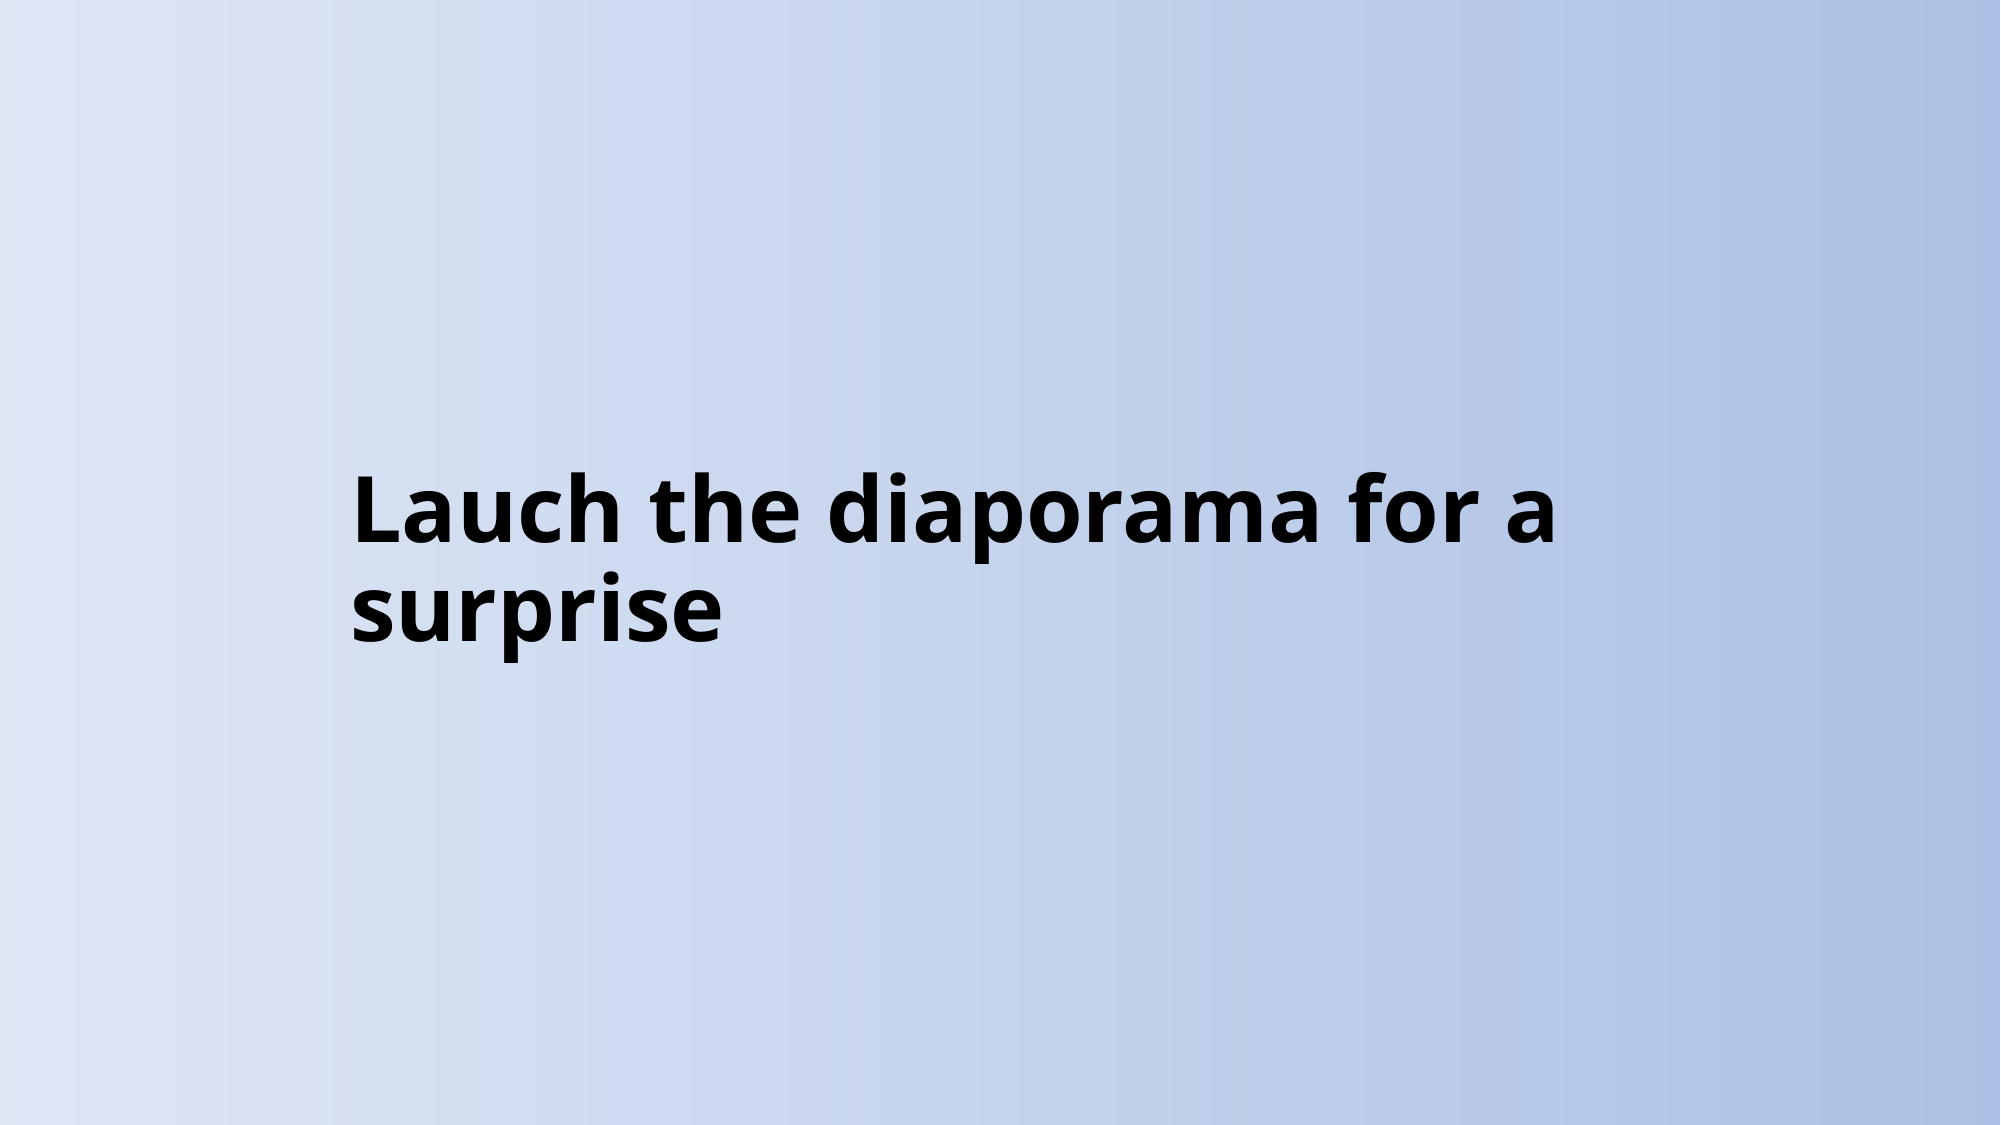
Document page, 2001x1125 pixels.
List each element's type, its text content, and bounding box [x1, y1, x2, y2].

title Lauch the diaporama for a surprise [335, 453, 1665, 672]
